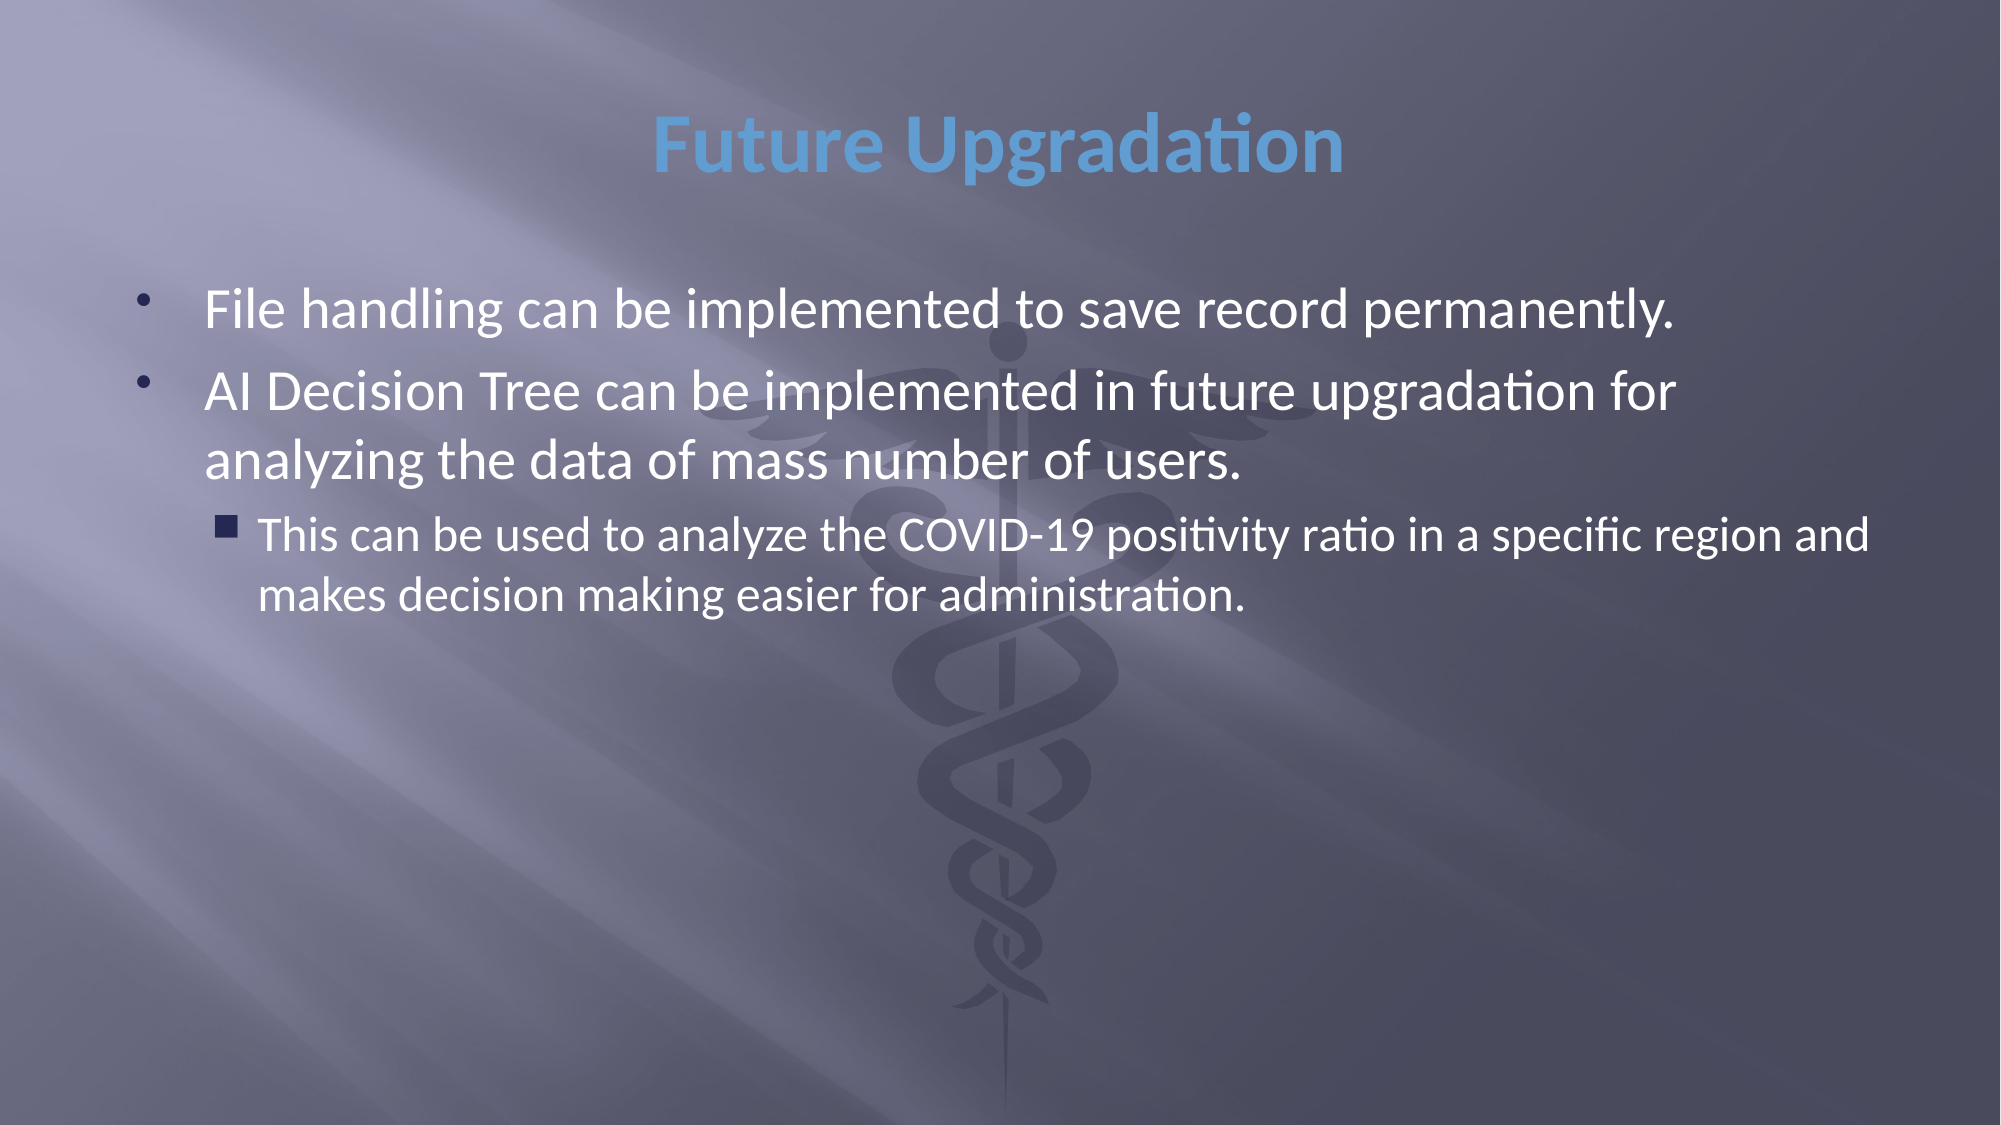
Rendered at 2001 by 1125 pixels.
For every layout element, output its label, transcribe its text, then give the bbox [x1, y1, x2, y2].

list File handling can be implemented to save record permanently. AI Decision Tree can be implemented in future upgradation for analyzing the data of mass number of users. This can be used to analyze the COVID-19 positivity ratio in a specific region and makes decision making easier for administration. [99, 262, 1900, 1035]
title Future Upgradation [99, 45, 1900, 233]
